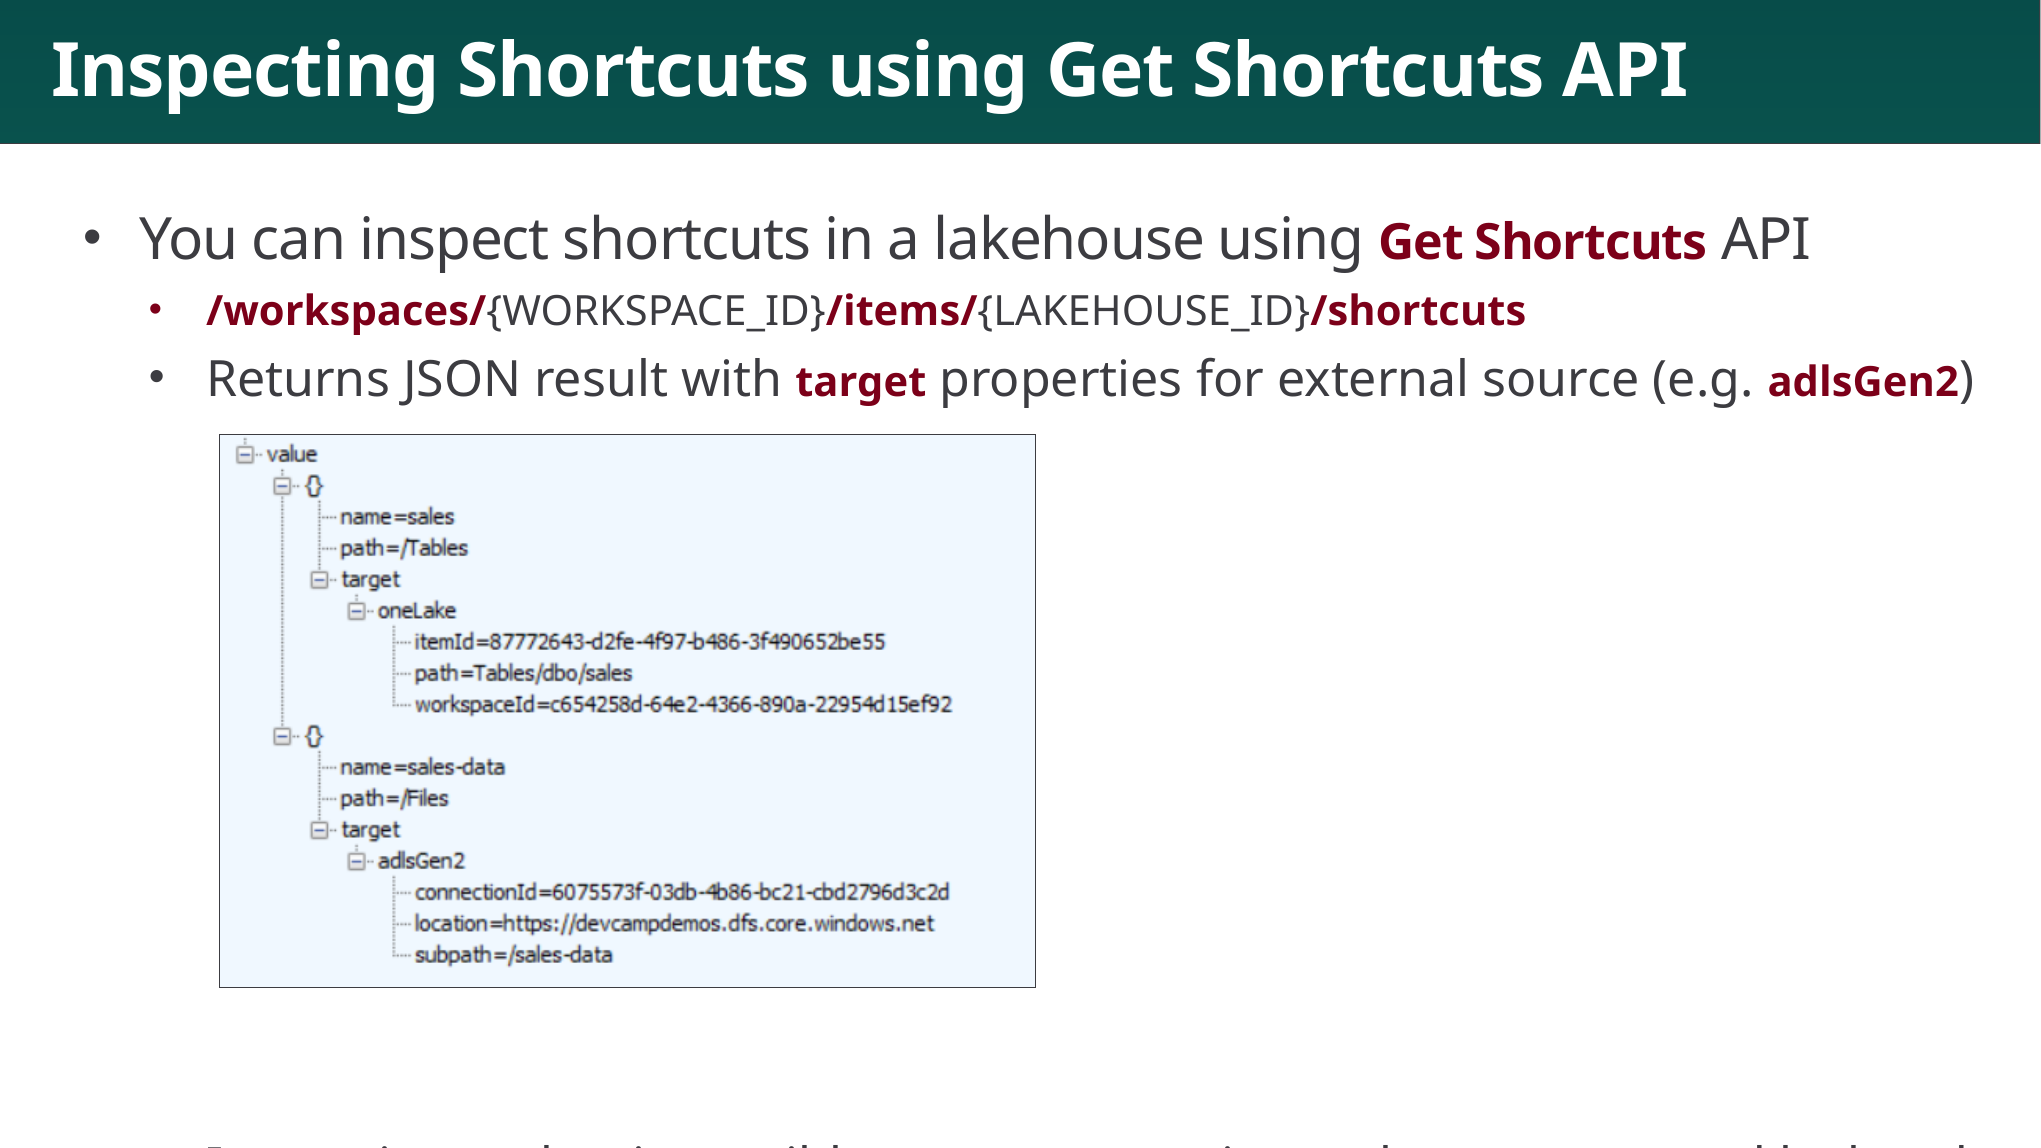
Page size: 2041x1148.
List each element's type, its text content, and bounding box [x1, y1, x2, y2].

picture [219, 434, 1036, 988]
title Inspecting Shortcuts using Get Shortcuts API [51, 31, 1988, 113]
list You can inspect shortcuts in a lakehouse using Get Shortcuts API /workspaces/{WORKSPACE_ID}/items/{LAKEHOUSE_ID}/shortcuts Returns JSON result with target properties for external source (e.g. adlsGen2) Inspection makes it possible to reverse engineer shortcuts created by hand [83, 201, 1988, 1100]
